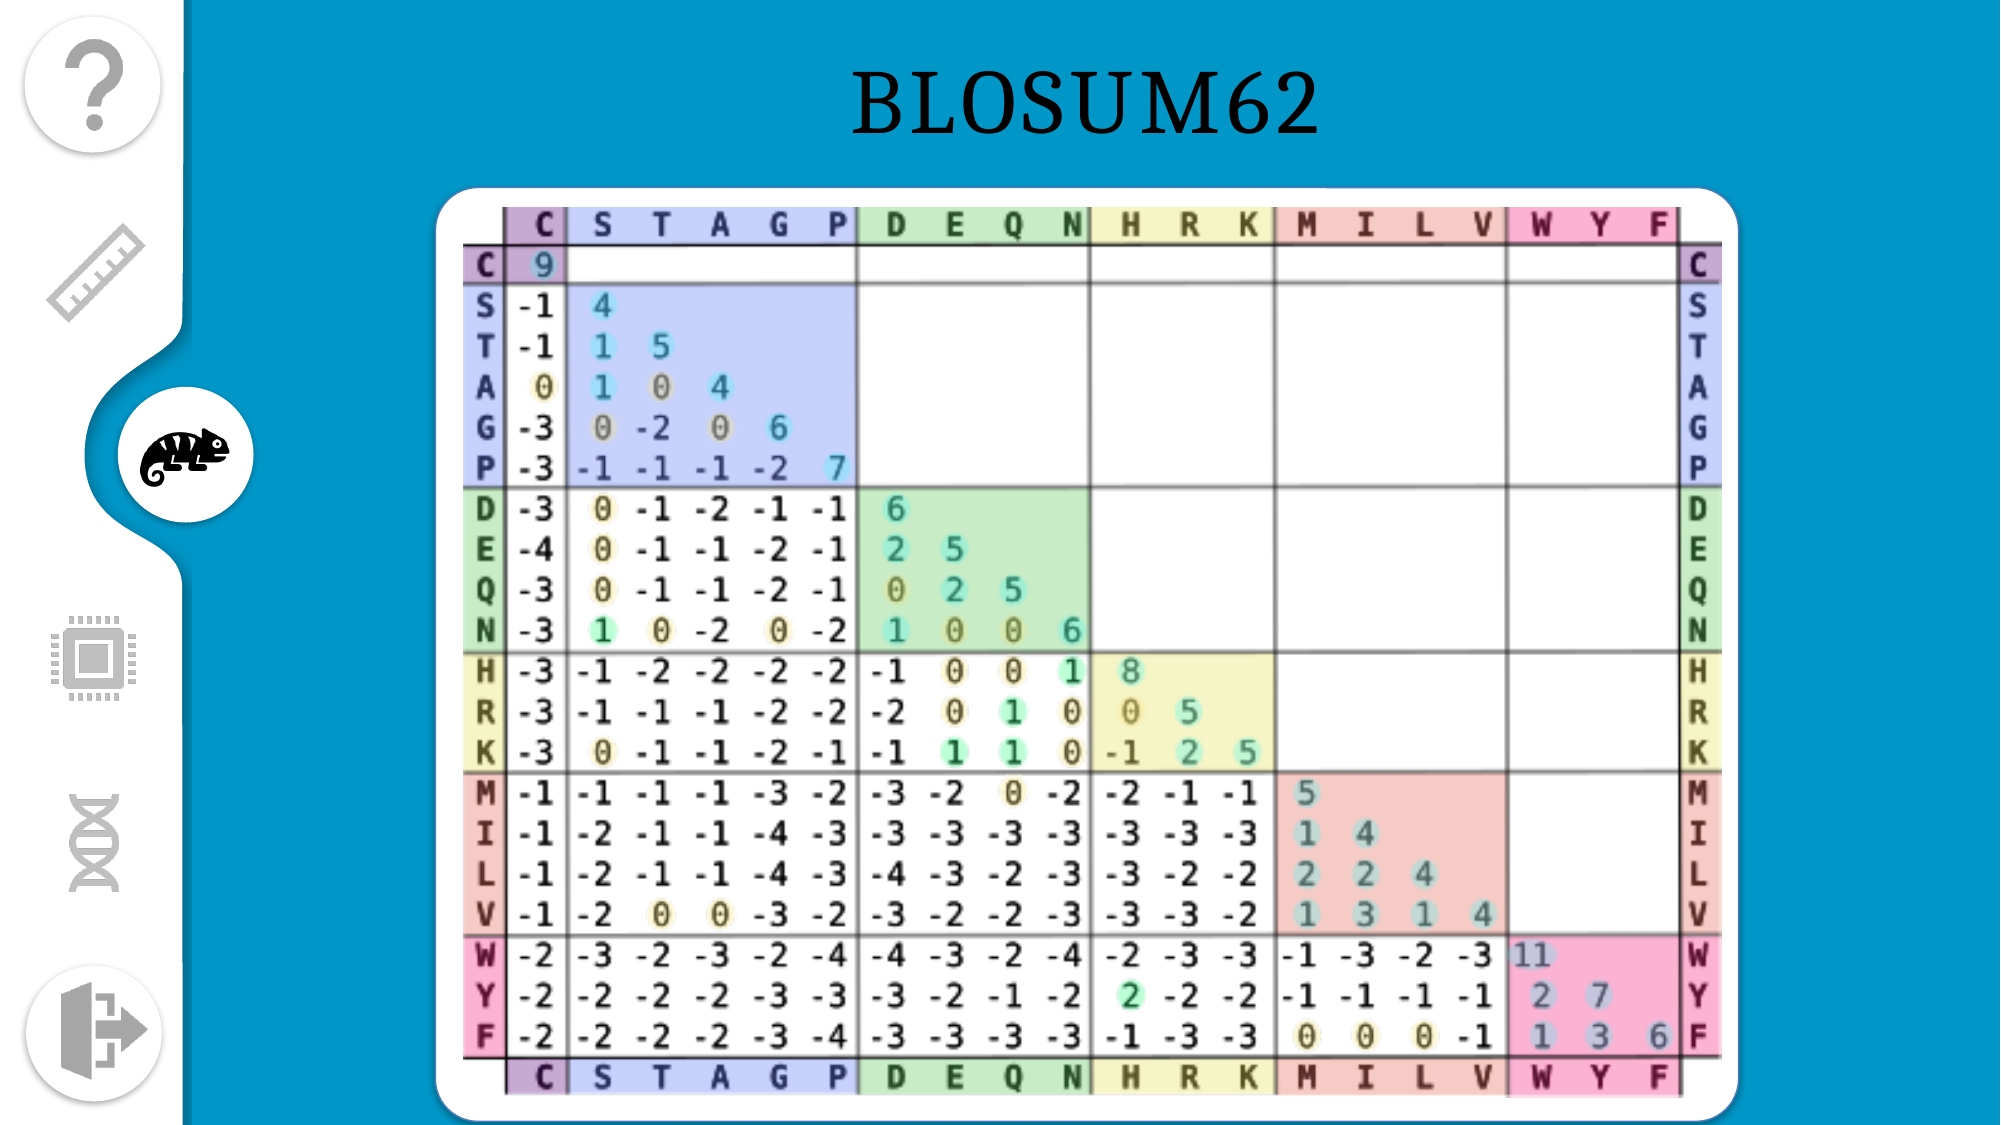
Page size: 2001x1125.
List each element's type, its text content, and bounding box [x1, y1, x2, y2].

text_box BLOSUM62 [185, 3, 1986, 191]
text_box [117, 386, 254, 523]
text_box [24, 16, 161, 153]
picture [463, 207, 1722, 1098]
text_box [25, 965, 163, 1102]
picture [40, 789, 148, 897]
text_box [434, 191, 1740, 1123]
text_box [0, 0, 185, 1125]
picture [42, 219, 150, 327]
picture [39, 605, 147, 712]
